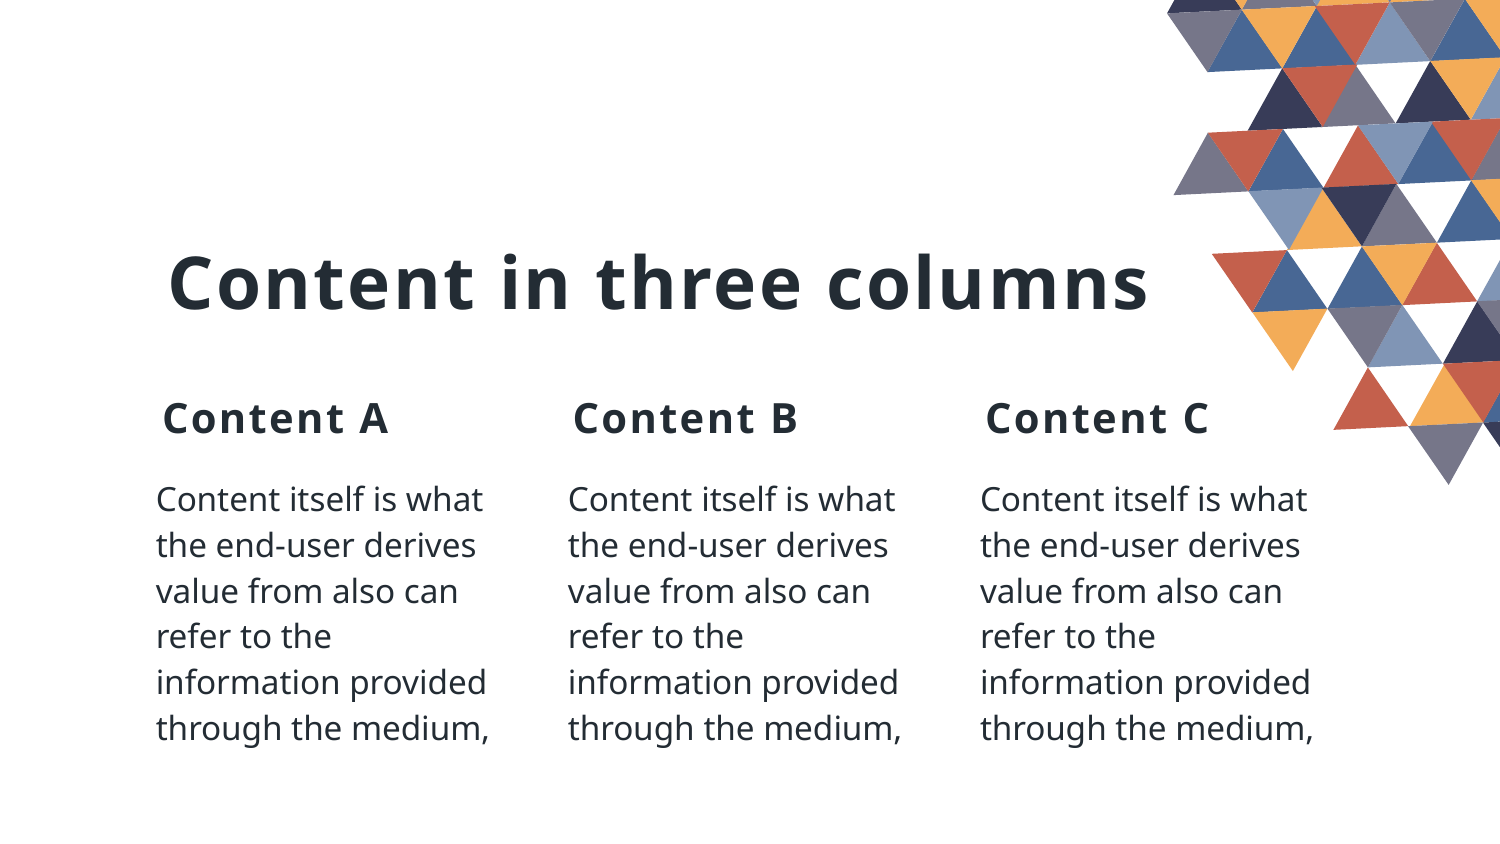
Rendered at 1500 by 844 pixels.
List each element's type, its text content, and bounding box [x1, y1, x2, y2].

text_box Content itself is what the end-user derives value from also can refer to the information provided through the medium, [141, 464, 541, 755]
text_box Content A [147, 384, 404, 449]
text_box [1089, 28, 1500, 404]
text_box Content itself is what the end-user derives value from also can refer to the information provided through the medium, [553, 464, 953, 755]
text_box Content C [970, 384, 1225, 449]
text_box Content in three columns [152, 229, 1089, 332]
text_box Content itself is what the end-user derives value from also can refer to the information provided through the medium, [965, 464, 1365, 755]
text_box Content B [557, 384, 814, 449]
